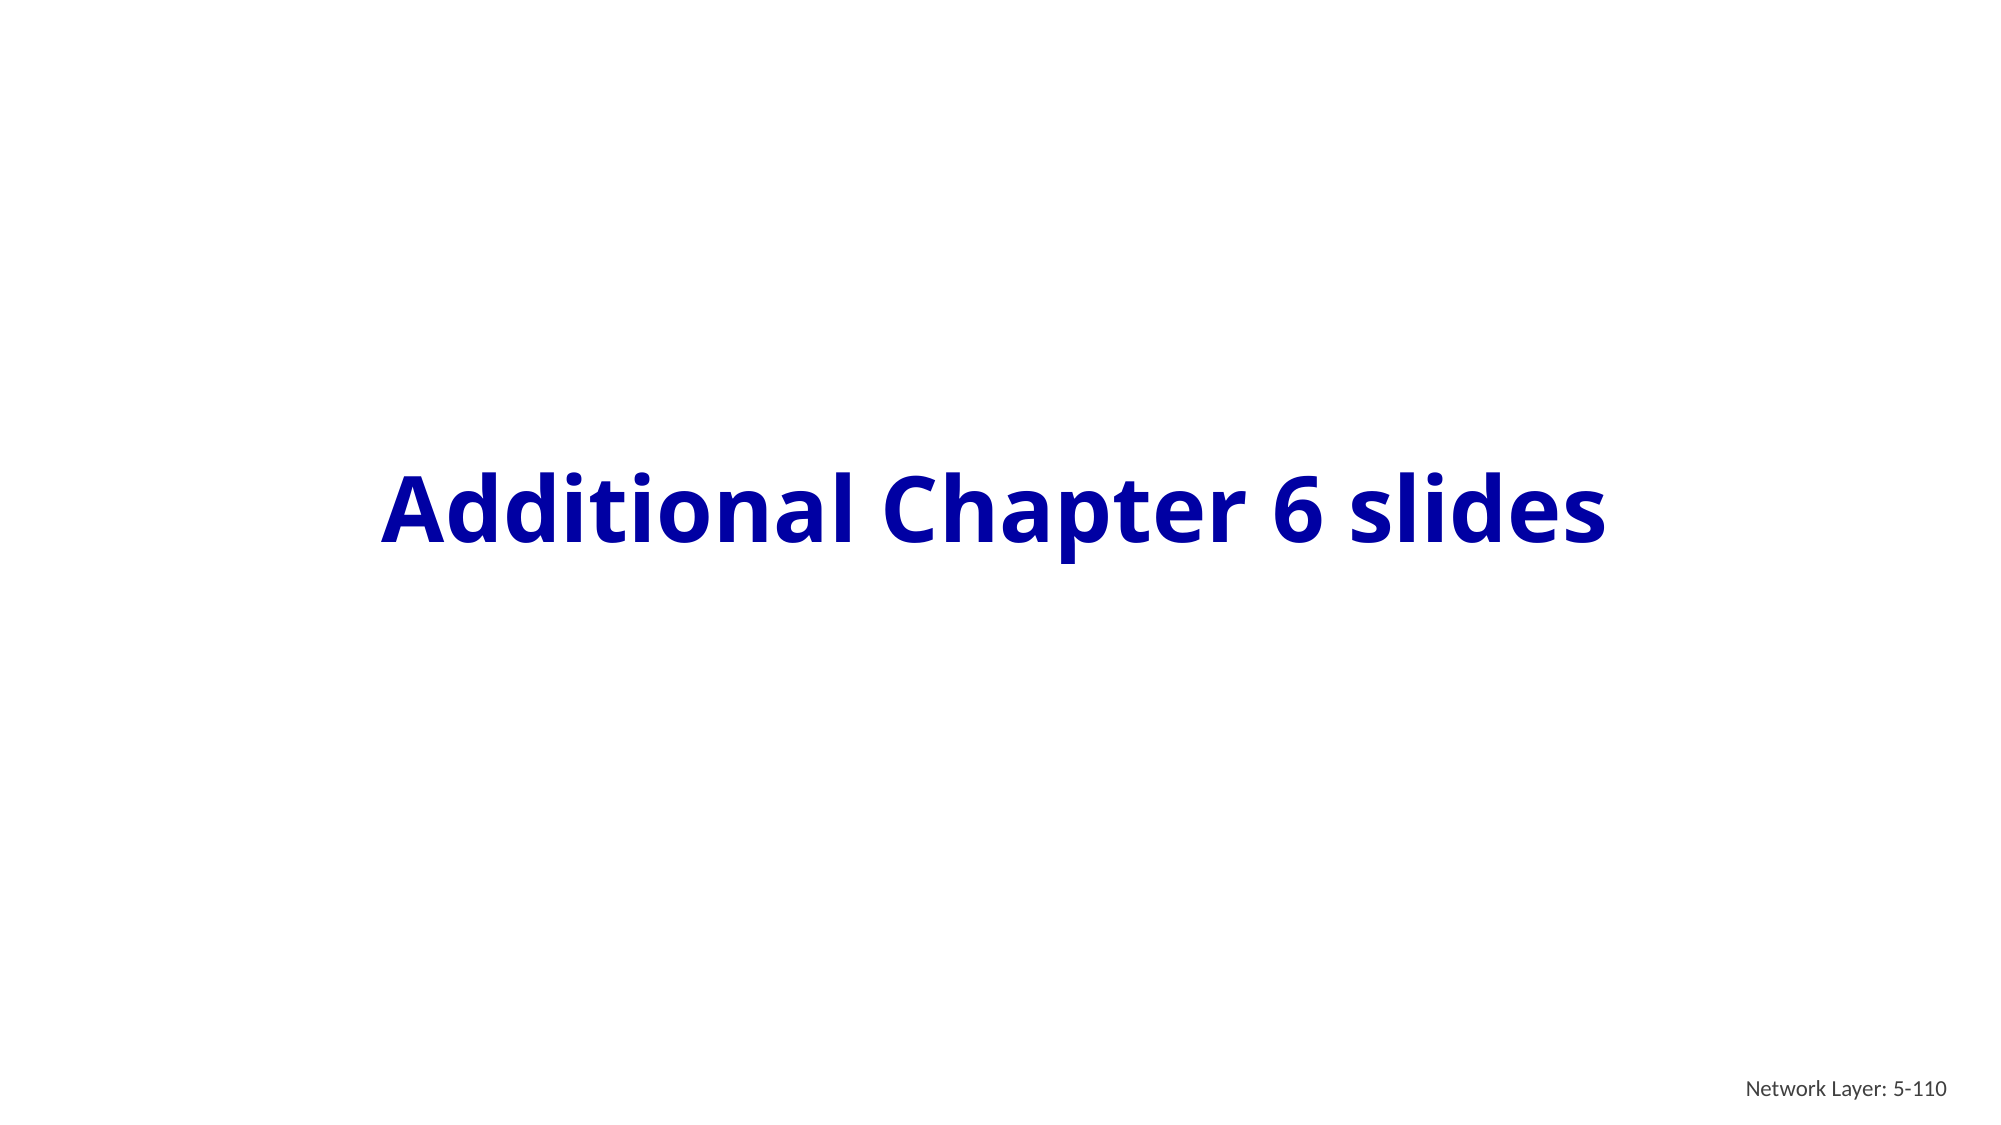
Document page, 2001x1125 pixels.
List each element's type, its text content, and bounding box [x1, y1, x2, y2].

title Additional Chapter 6 slides [132, 439, 1858, 586]
slide_number Network Layer: 5-110 [1512, 1056, 1963, 1117]
